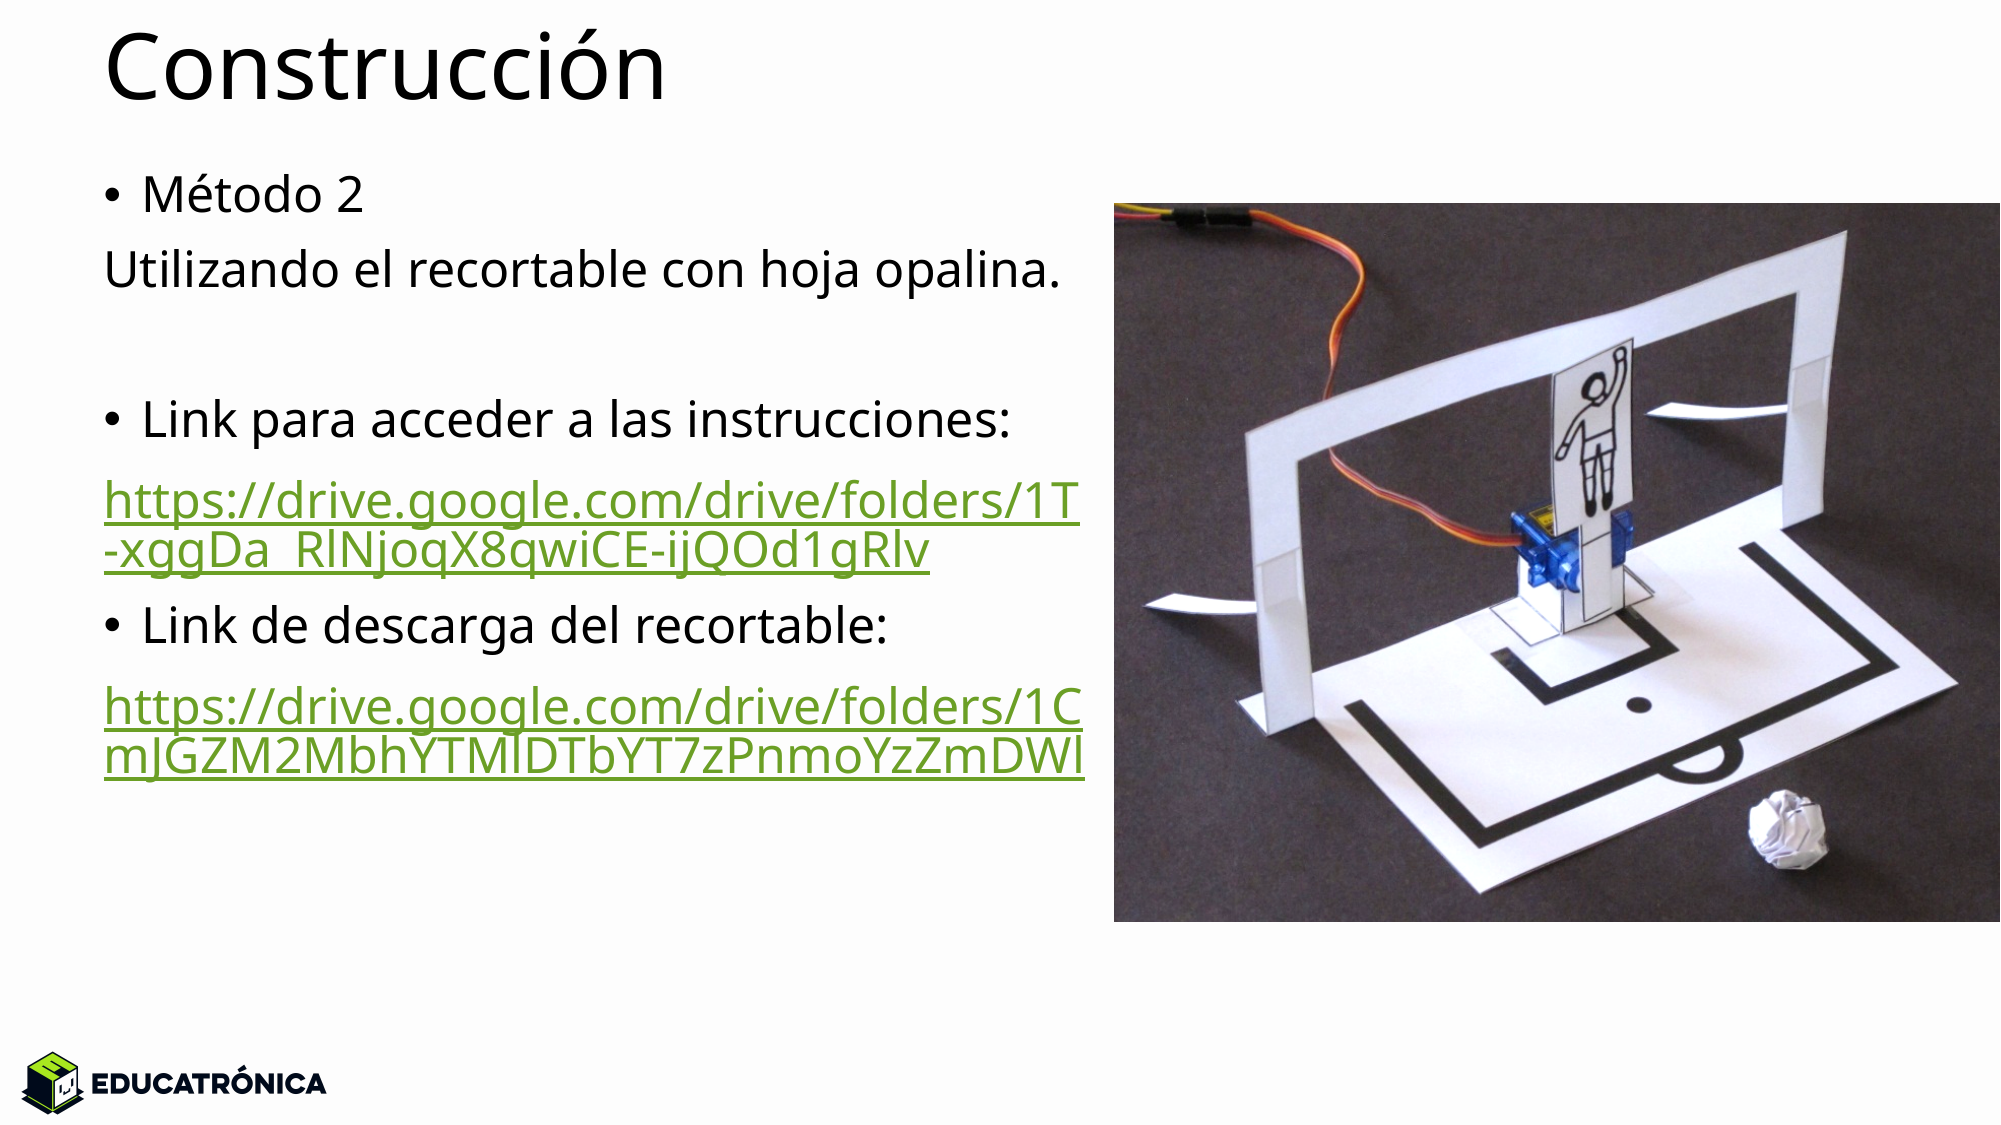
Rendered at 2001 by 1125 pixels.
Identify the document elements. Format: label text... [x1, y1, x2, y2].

picture [1114, 203, 2000, 922]
list Método 2 Utilizando el recortable con hoja opalina. Link para acceder a las instrucciones: https://drive.google.com/drive/folders/1T-xggDa_RlNjoqX8qwiCE-ijQOd1gRlv Link de descarga del recortable: https://drive.google.com/drive/folders/1CmJGZM2MbhYTMlDTbYT7zPnmoYzZmDWl [88, 162, 1106, 1037]
title Construcción [88, 7, 1912, 133]
picture [19, 1048, 330, 1118]
